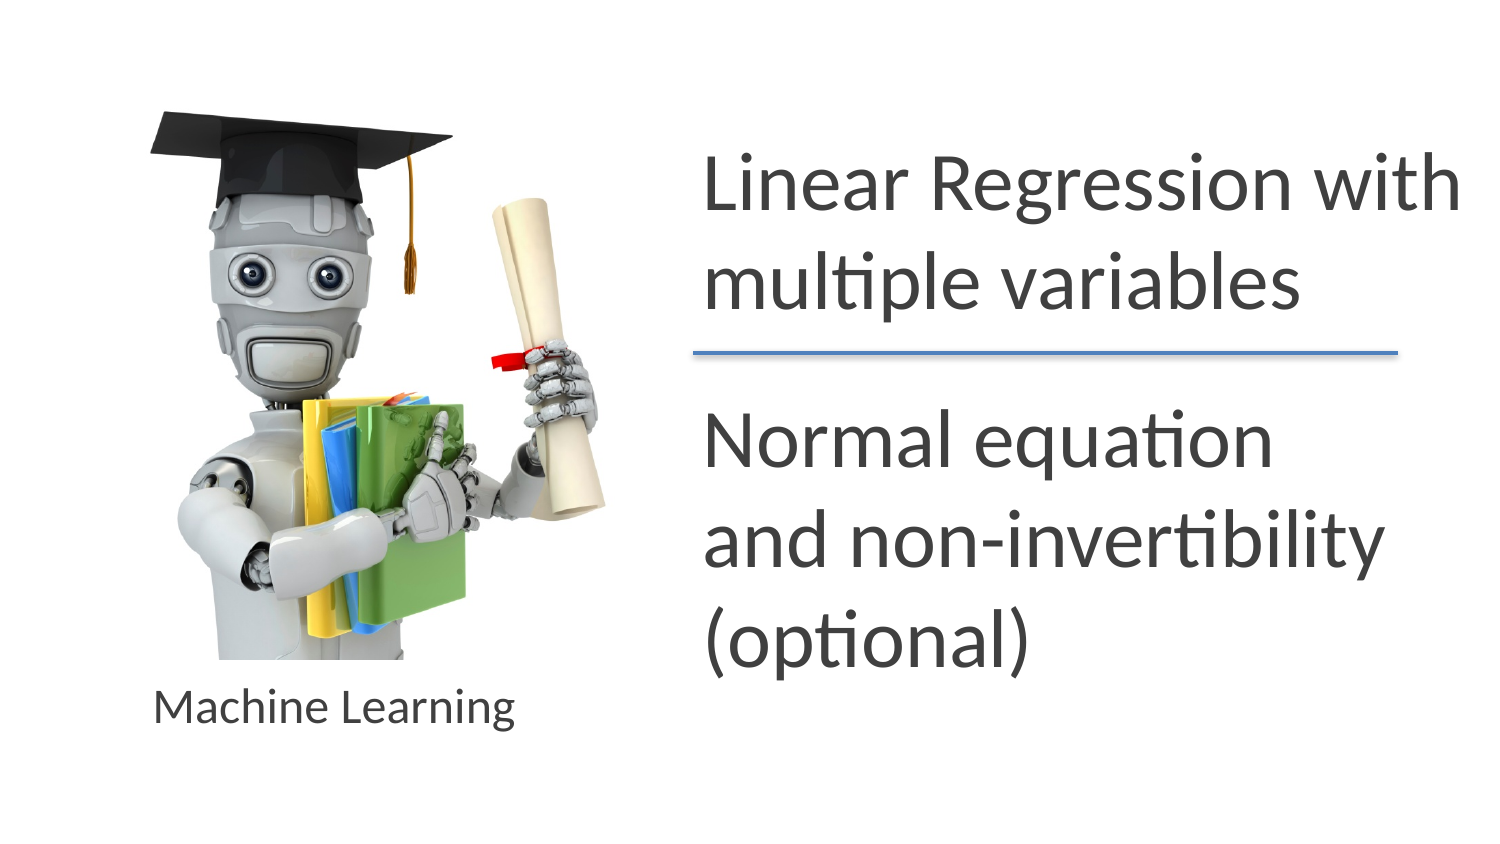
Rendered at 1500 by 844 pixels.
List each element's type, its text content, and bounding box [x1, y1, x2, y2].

text_box Machine Learning [137, 669, 613, 772]
title Normal equation and non-invertibility (optional) [687, 396, 1425, 672]
text_box Linear Regression with multiple variables [687, 109, 1500, 344]
picture [112, 59, 638, 660]
